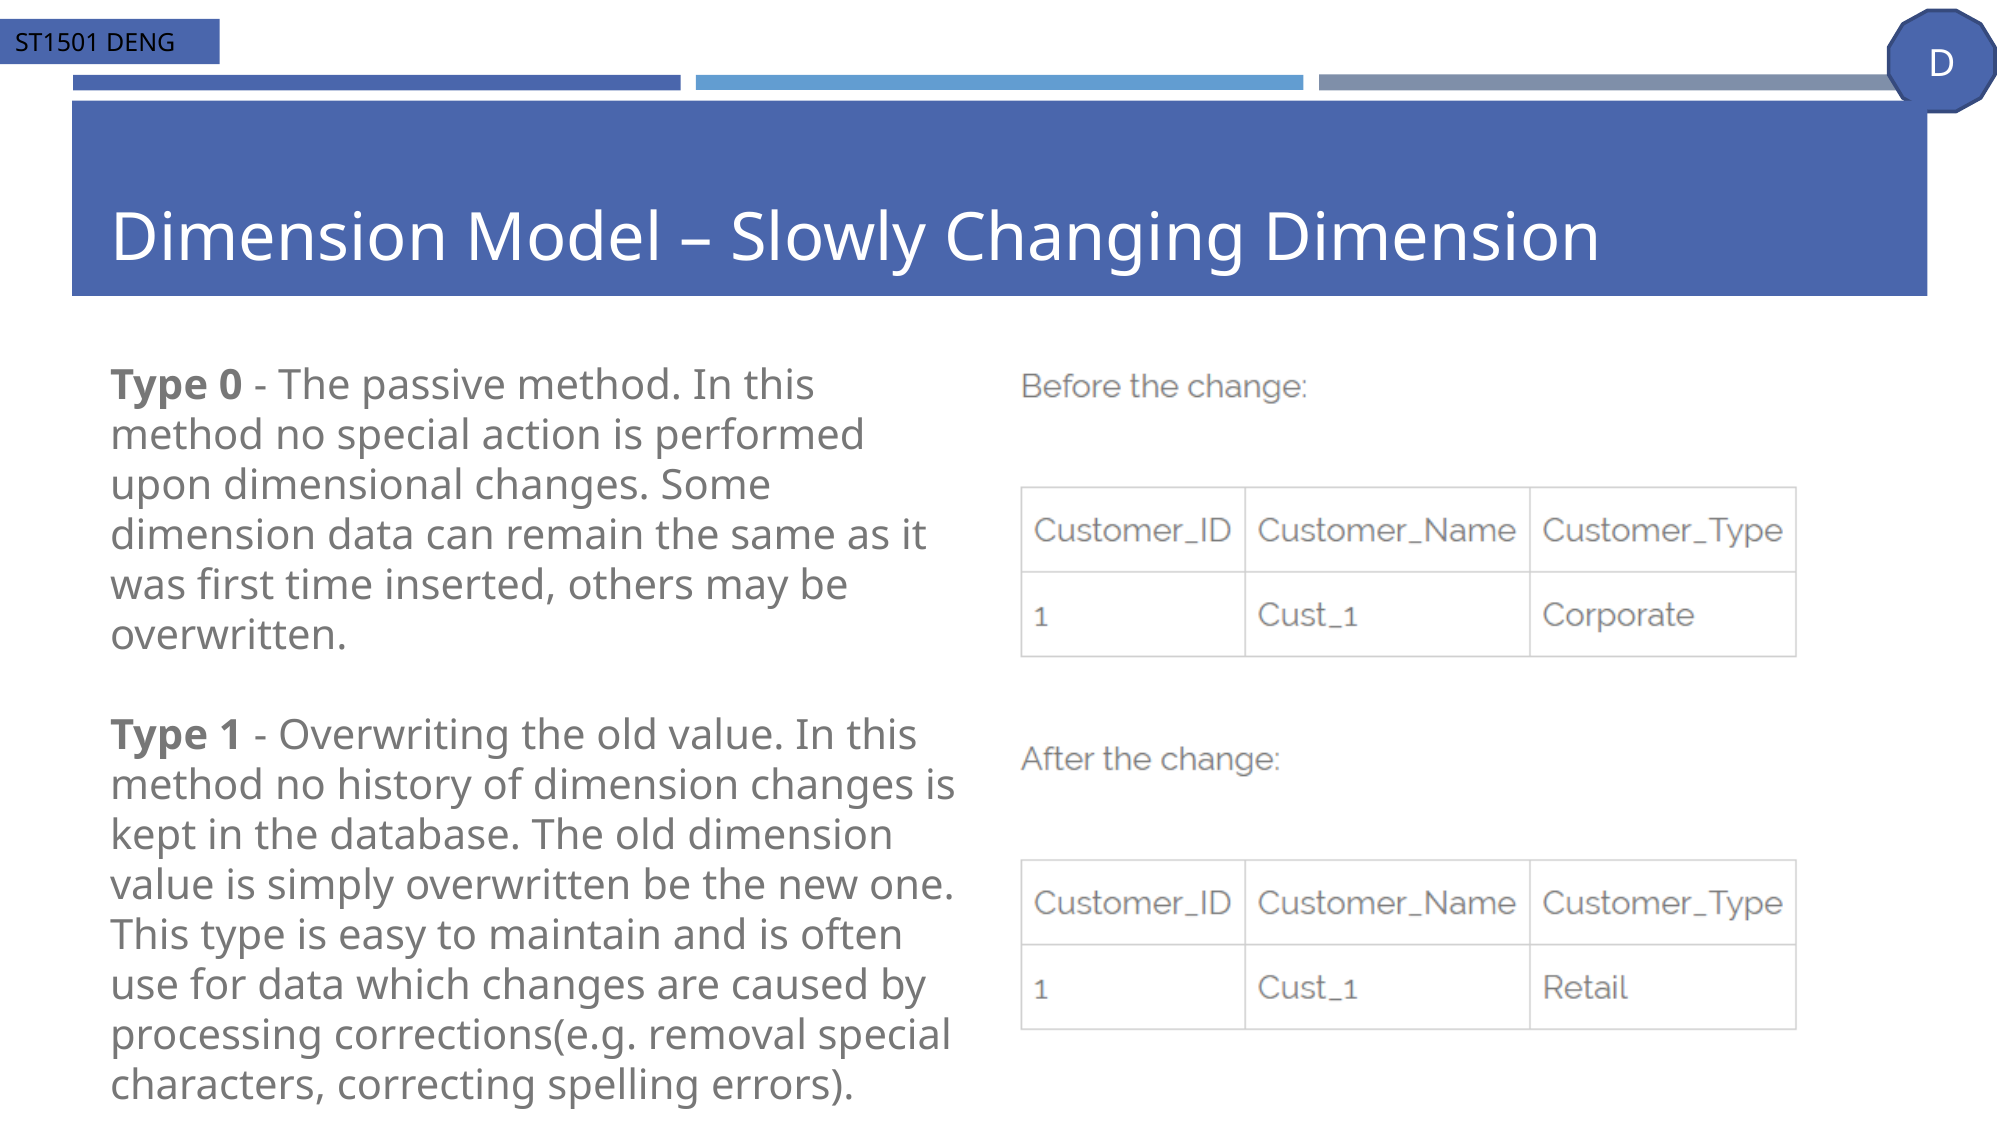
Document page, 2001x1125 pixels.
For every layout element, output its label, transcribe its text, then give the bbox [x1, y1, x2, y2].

picture [999, 349, 1844, 1060]
title Dimension Model – Slowly Changing Dimension [95, 115, 1905, 282]
text_box Type 0 - The passive method. In this method no special action is performed upon dimensional changes. Some dimension data can remain the same as it was first time inserted, others may be overwritten. Type 1 - Overwriting the old value. In this method no history of dimension changes is kept in the database. The old dimension value is simply overwritten be the new one. This type is easy to maintain and is often use for data which changes are caused by processing corrections(e.g. removal special characters, correcting spelling errors). [95, 350, 971, 1116]
